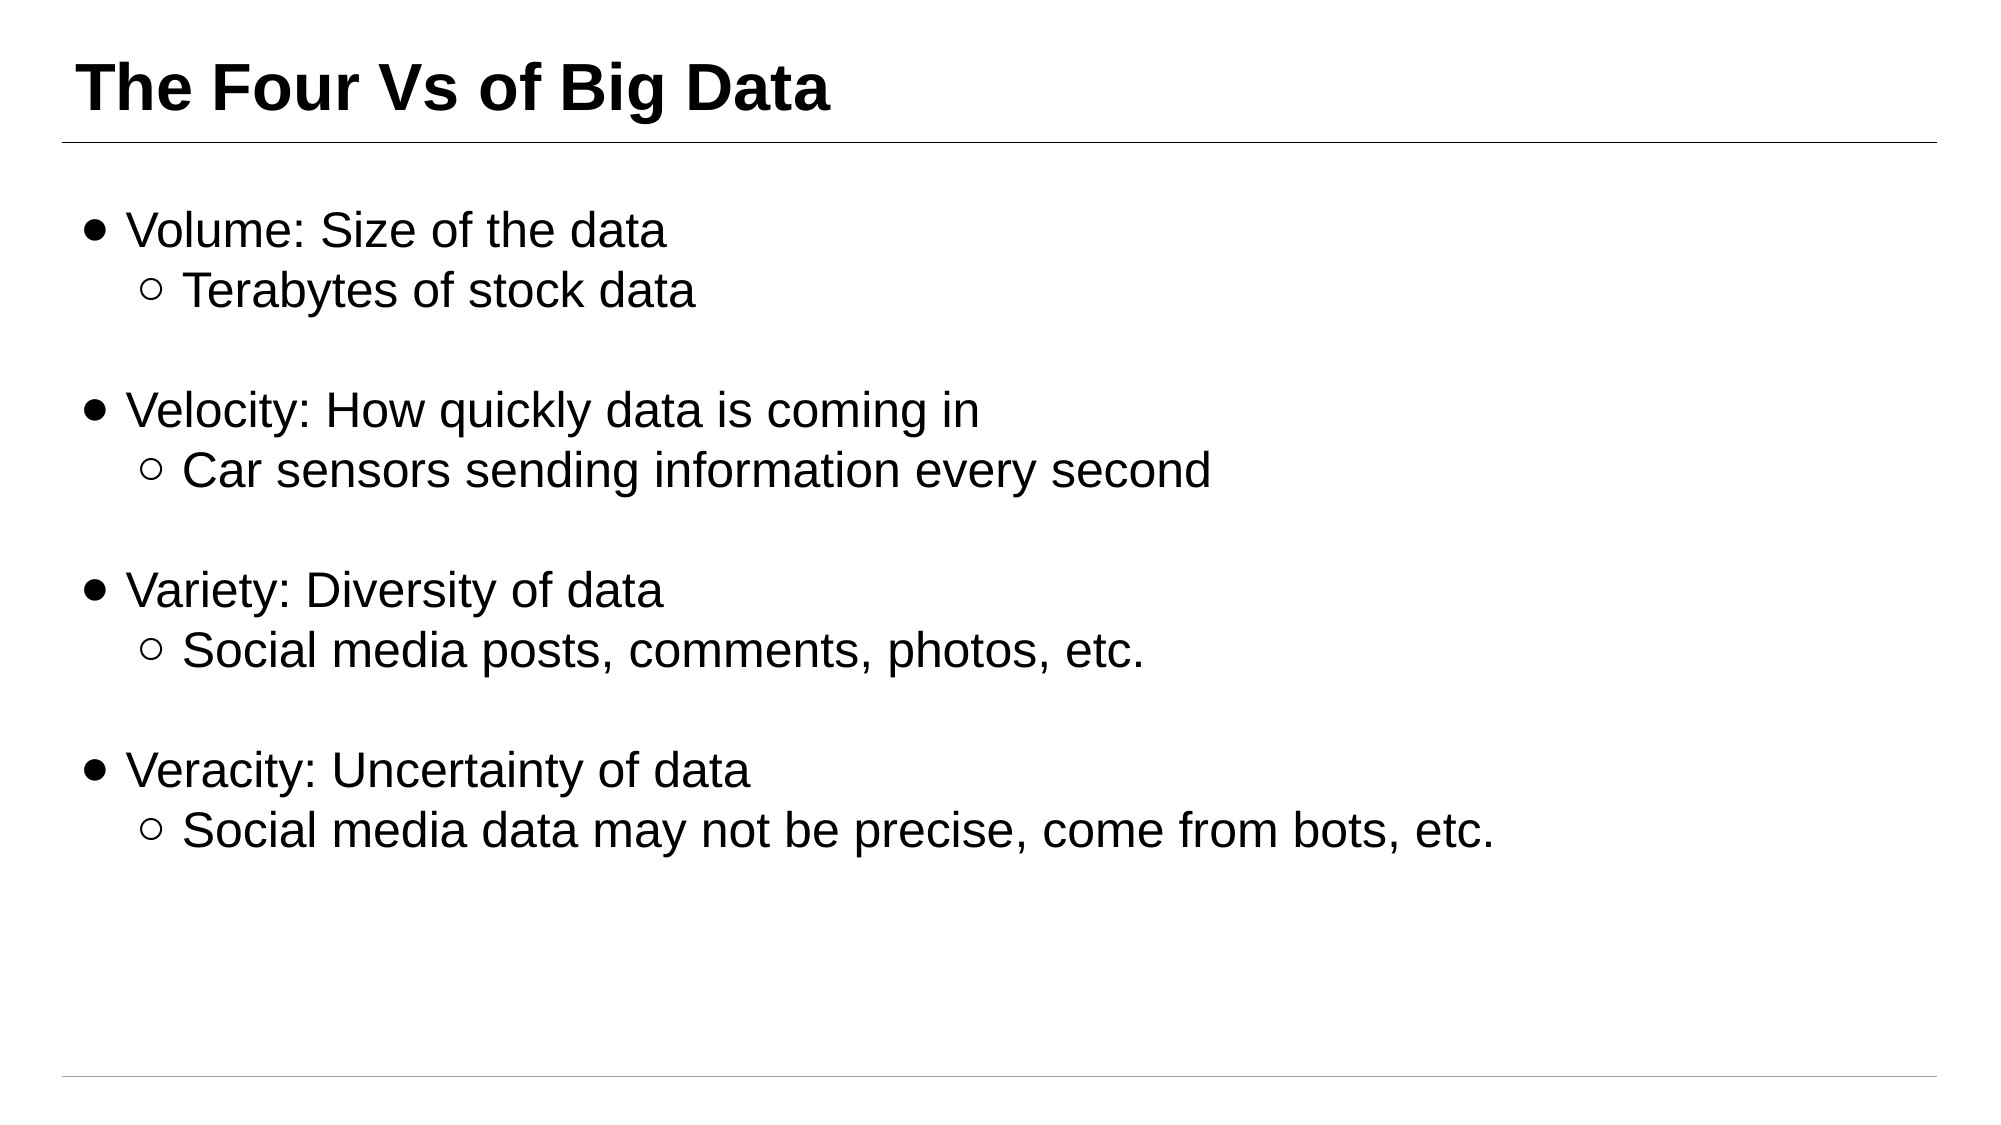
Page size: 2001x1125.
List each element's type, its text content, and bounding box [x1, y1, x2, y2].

list Volume: Size of the data Terabytes of stock data Velocity: How quickly data is coming in Car sensors sending information every second Variety: Diversity of data Social media posts, comments, photos, etc. Veracity: Uncertainty of data Social media data may not be precise, come from bots, etc. [54, 189, 1845, 1011]
title The Four Vs of Big Data [0, 49, 2000, 129]
